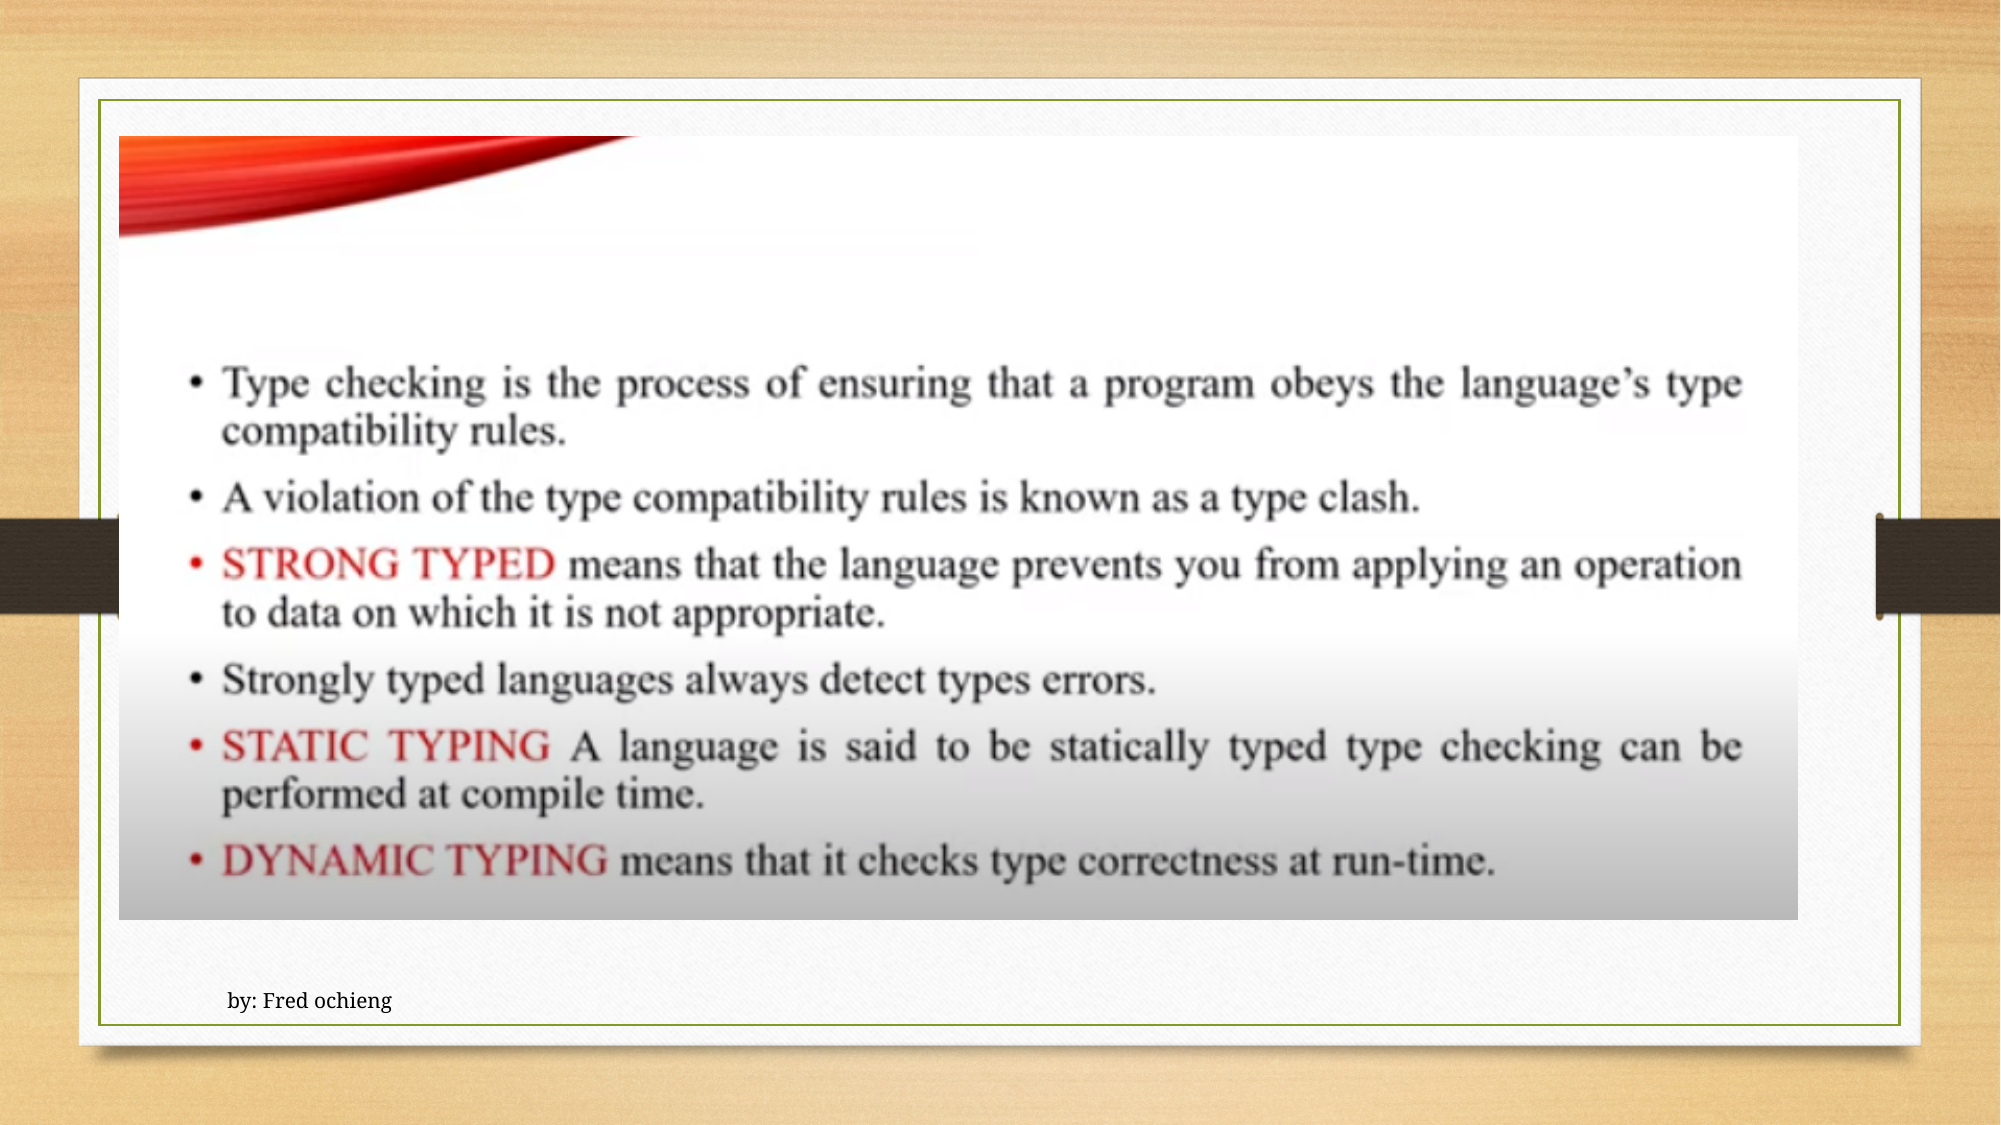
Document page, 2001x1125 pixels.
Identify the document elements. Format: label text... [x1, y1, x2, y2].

footer by: Fred ochieng [212, 979, 1411, 1025]
picture [0, 0, 2001, 1125]
